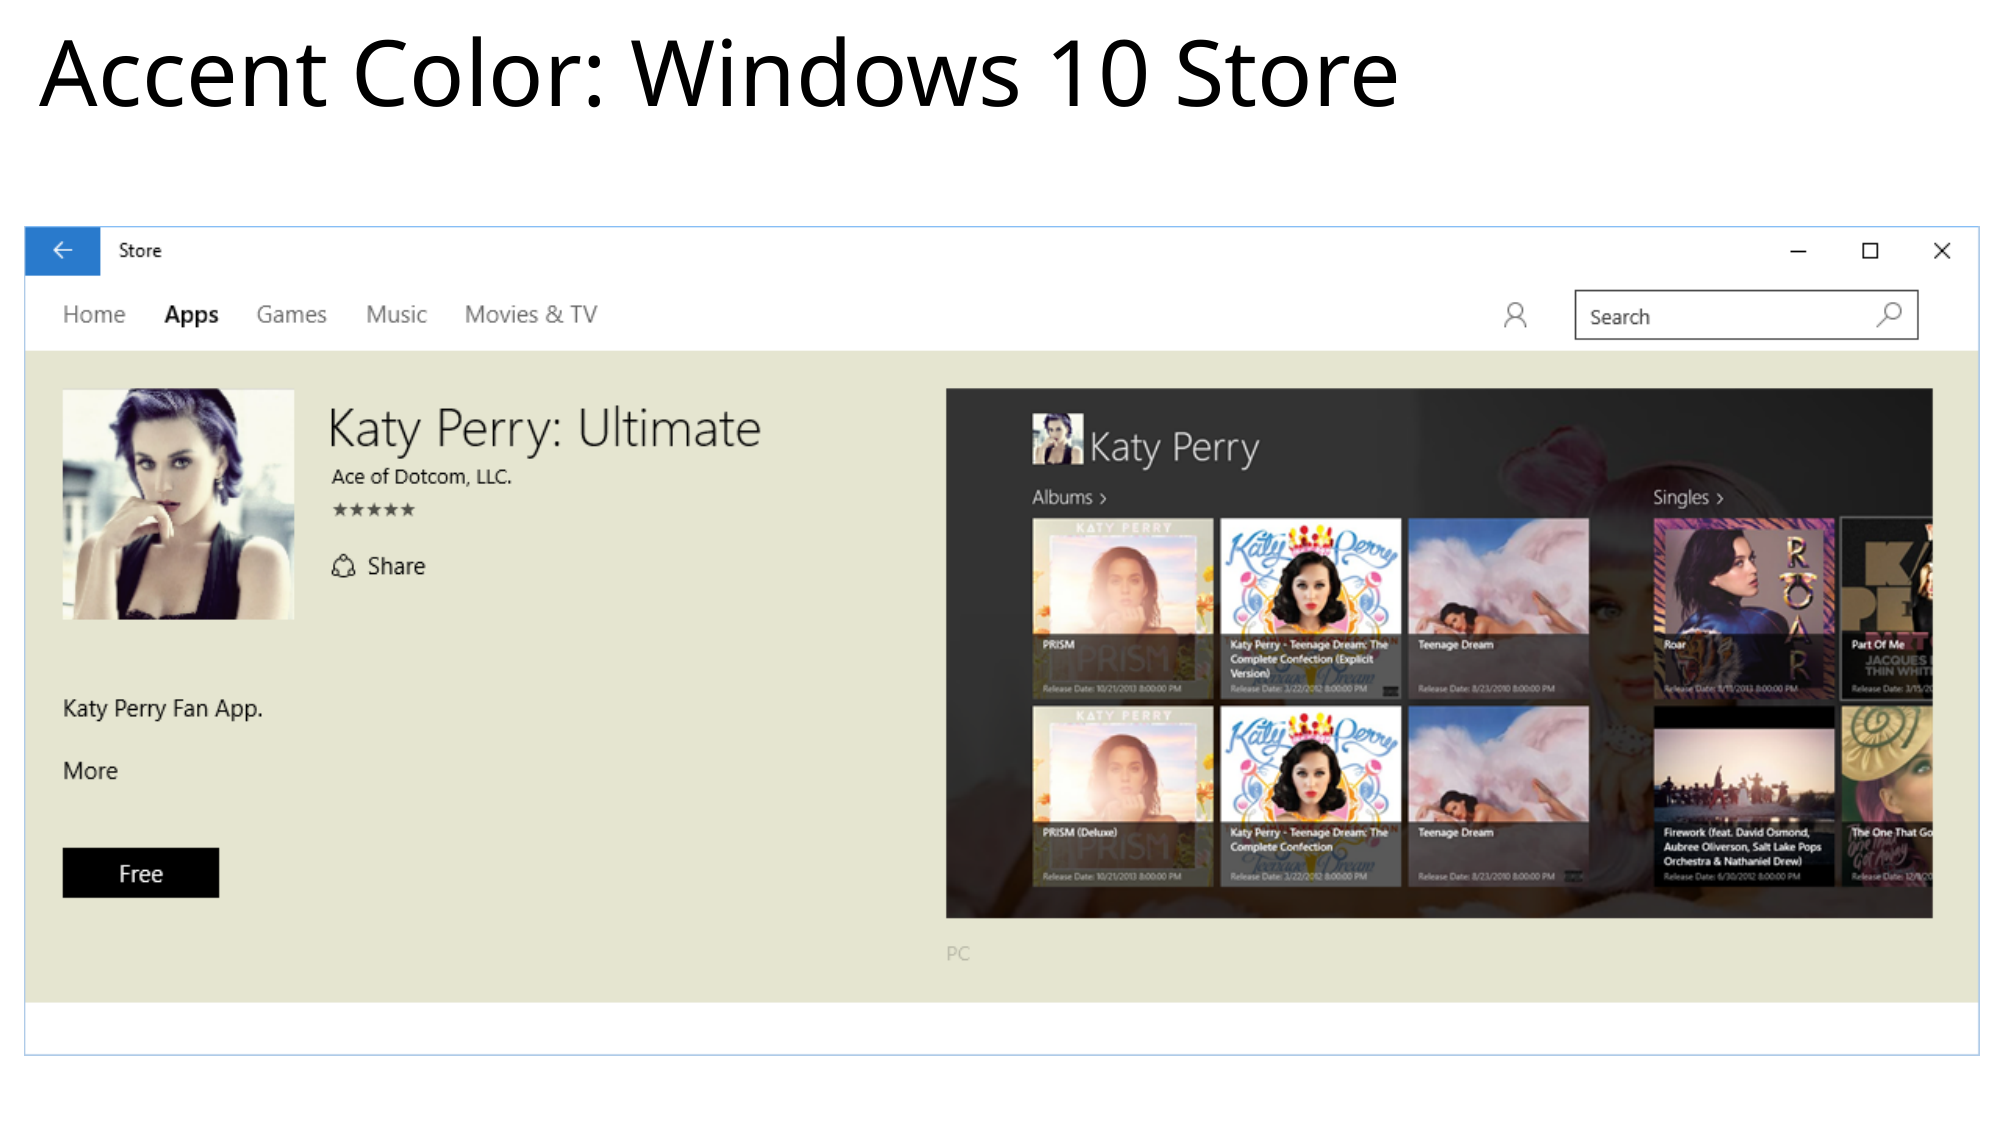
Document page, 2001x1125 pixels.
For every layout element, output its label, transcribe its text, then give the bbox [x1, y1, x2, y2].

title Accent Color: Windows 10 Store [24, 28, 1975, 169]
picture [24, 225, 1980, 1057]
